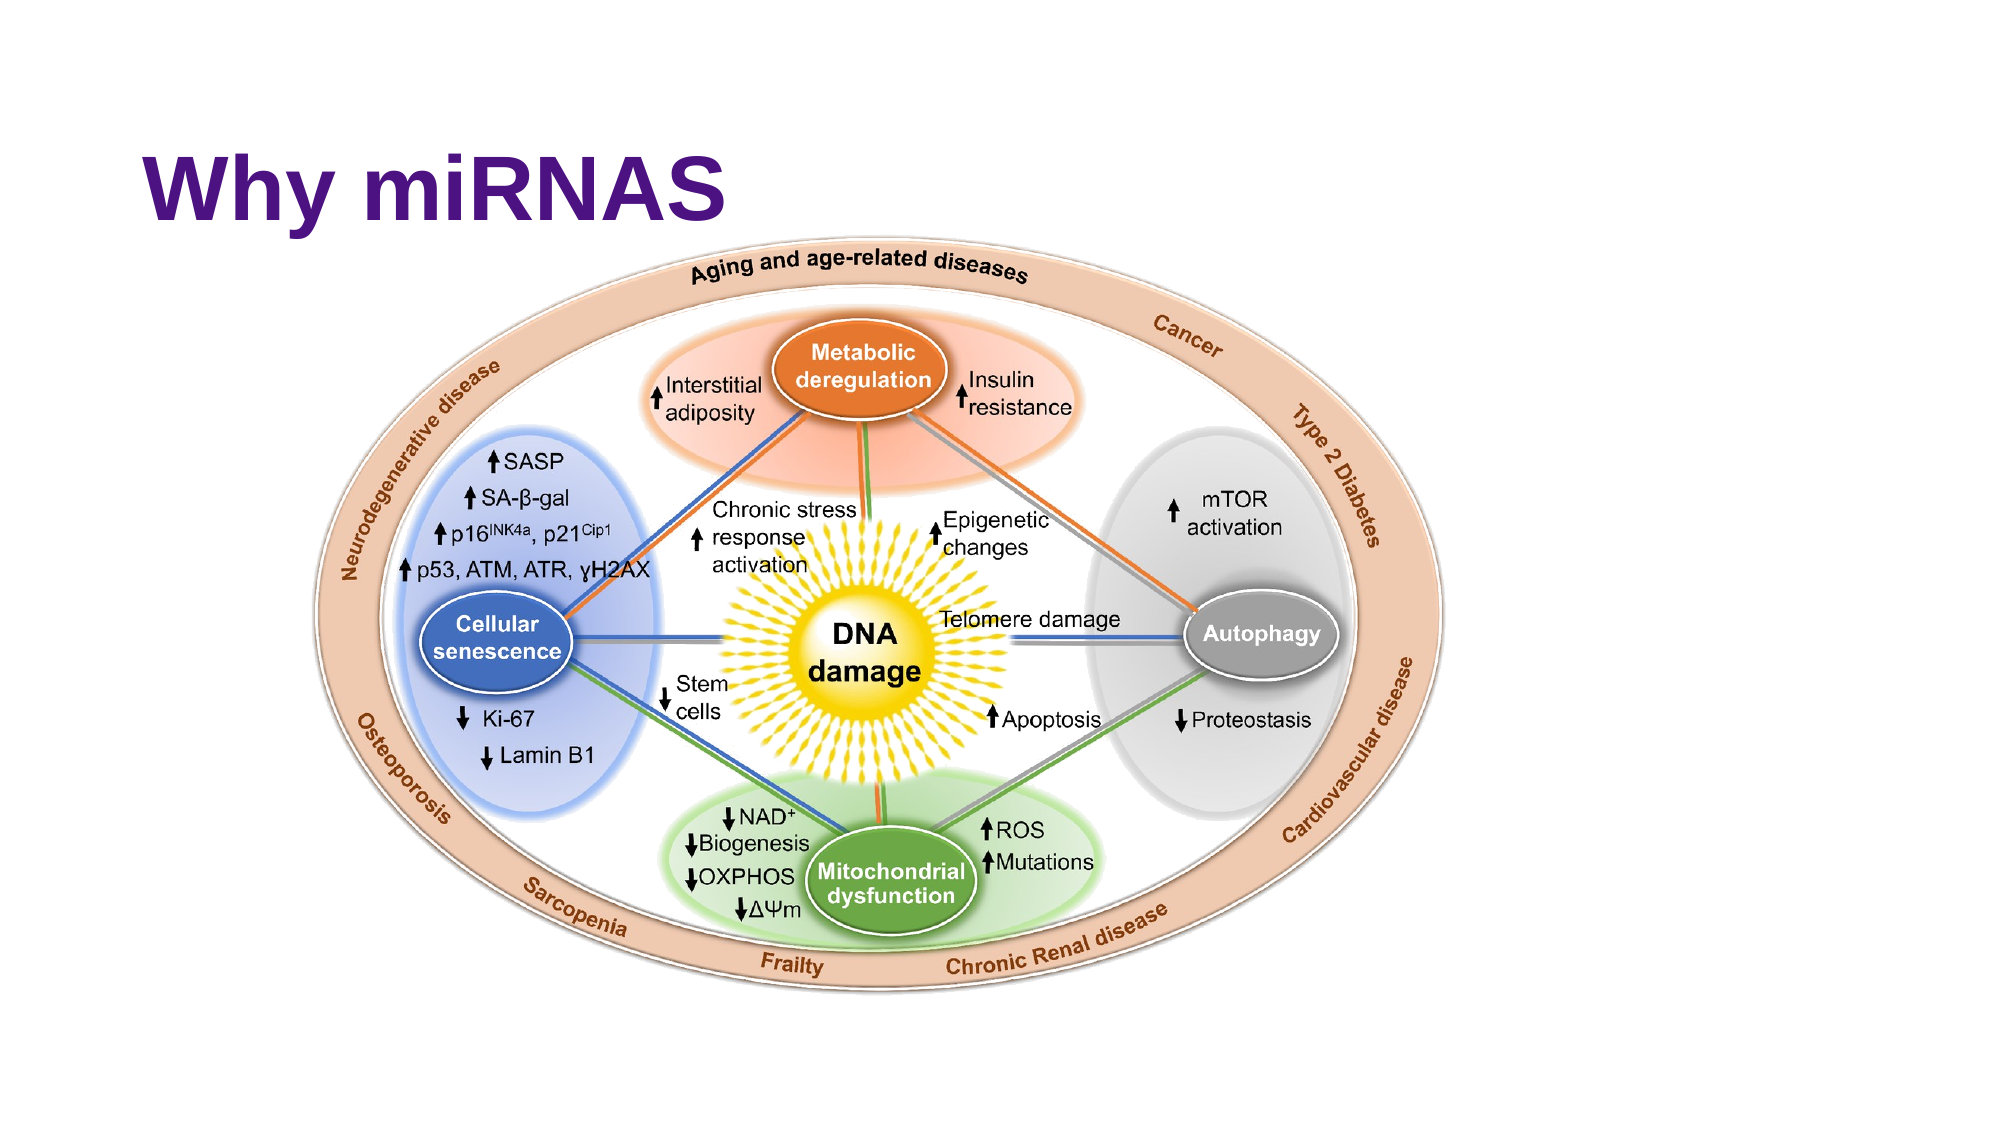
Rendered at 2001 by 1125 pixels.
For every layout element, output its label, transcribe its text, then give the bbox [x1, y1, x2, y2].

picture [308, 231, 1448, 998]
title Why miRNAS [127, 133, 1628, 258]
